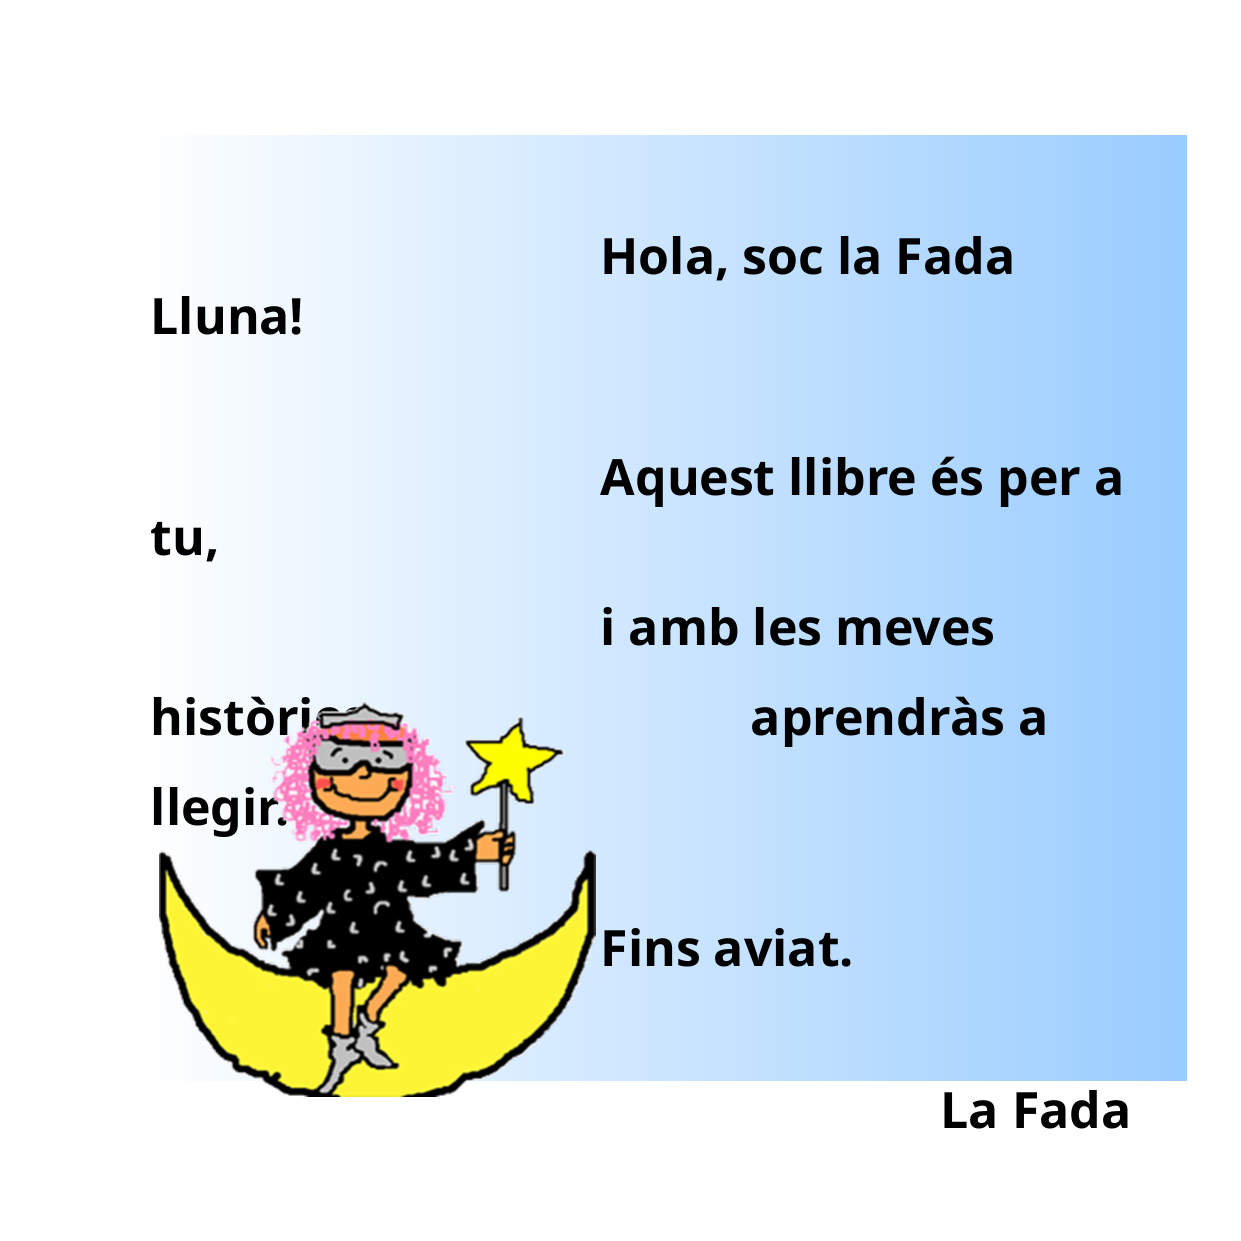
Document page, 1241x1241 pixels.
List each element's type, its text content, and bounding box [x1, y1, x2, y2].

text_box Hola, soc la Fada Lluna! Aquest llibre és per a tu, i amb les meves històries aprendràs a llegir. Fins aviat. La Fada [135, 135, 1188, 1081]
picture [159, 702, 596, 1098]
